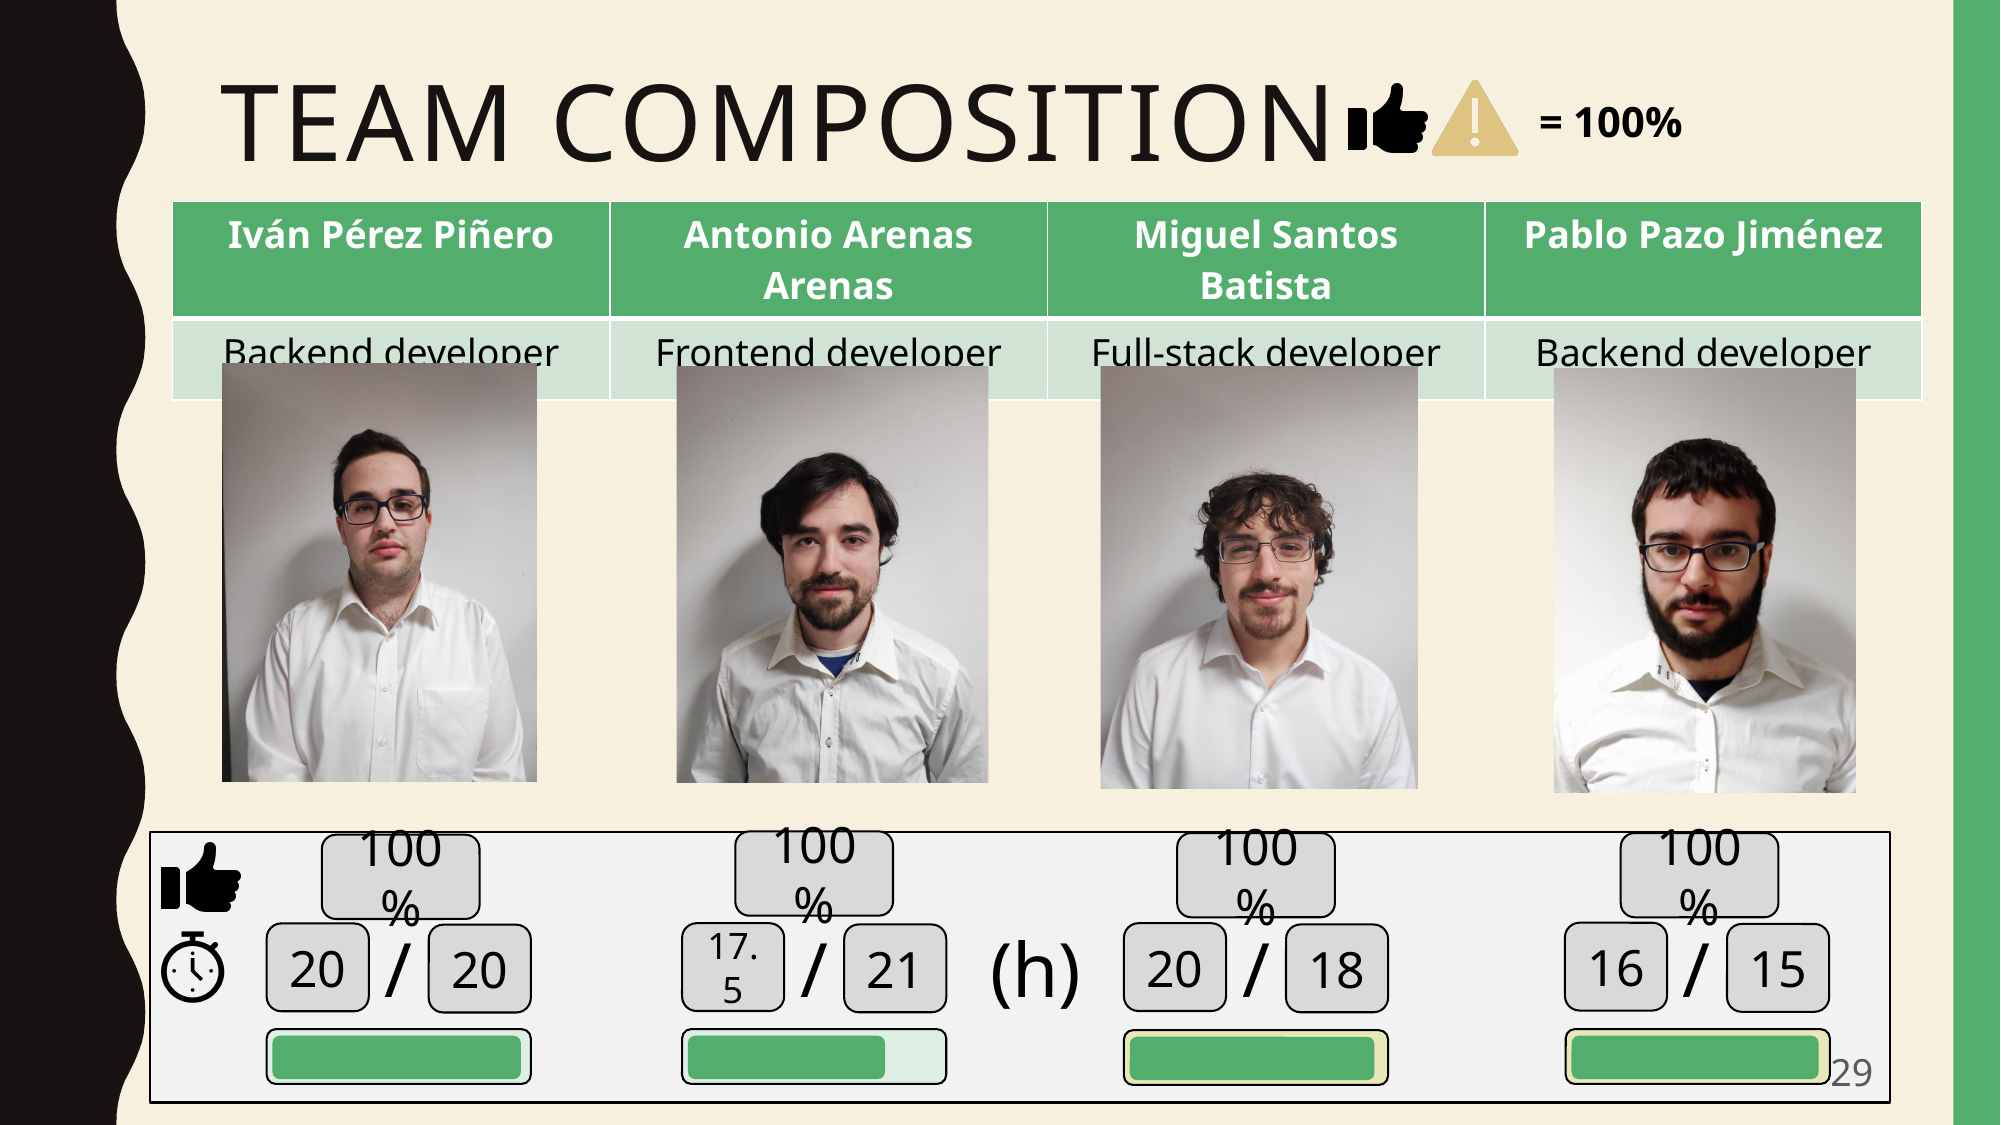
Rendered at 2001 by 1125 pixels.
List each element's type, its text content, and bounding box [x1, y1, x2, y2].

text_box 100% [1176, 831, 1336, 919]
text_box 15 [1725, 922, 1831, 1013]
slide_number 28 [1425, 1046, 1889, 1104]
picture [1100, 366, 1418, 790]
text_box 20 [1122, 922, 1227, 1013]
text_box = 100% [1524, 88, 1699, 154]
text_box 17.5 [680, 922, 785, 1013]
table_cell Full-stack developer [1048, 321, 1484, 399]
picture [222, 363, 537, 783]
text_box 20 [427, 923, 532, 1014]
text_box / [1668, 919, 1726, 1020]
table_cell Backend developer [1486, 321, 1921, 399]
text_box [1565, 1029, 1830, 1084]
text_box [266, 1029, 531, 1084]
picture [676, 366, 989, 783]
text_box 100% [1619, 831, 1780, 919]
text_box 18 [1284, 923, 1390, 1014]
table_cell Frontend developer [611, 321, 1047, 399]
text_box 16 [1563, 921, 1668, 1012]
text_box 100% [734, 830, 895, 917]
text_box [1123, 1030, 1389, 1085]
title Team composition [205, 62, 1875, 201]
text_box (h) [975, 915, 1096, 1021]
table_header Pablo Pazo Jiménez [1486, 202, 1921, 316]
text_box 100% [320, 833, 481, 921]
text_box 20 [265, 922, 369, 1013]
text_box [682, 1029, 947, 1084]
table_header Iván Pérez Piñero [173, 202, 609, 316]
text_box / [1227, 919, 1285, 1021]
picture [148, 829, 249, 1011]
table_header Miguel Santos Batista [1048, 202, 1484, 316]
text_box / [785, 917, 843, 1021]
table_header Antonio Arenas Arenas [611, 202, 1047, 316]
text_box 21 [843, 923, 948, 1014]
picture [1340, 70, 1523, 166]
text_box / [369, 921, 428, 1021]
picture [1553, 368, 1857, 793]
table_cell Backend developer [173, 321, 609, 399]
text_box [149, 831, 1891, 1104]
